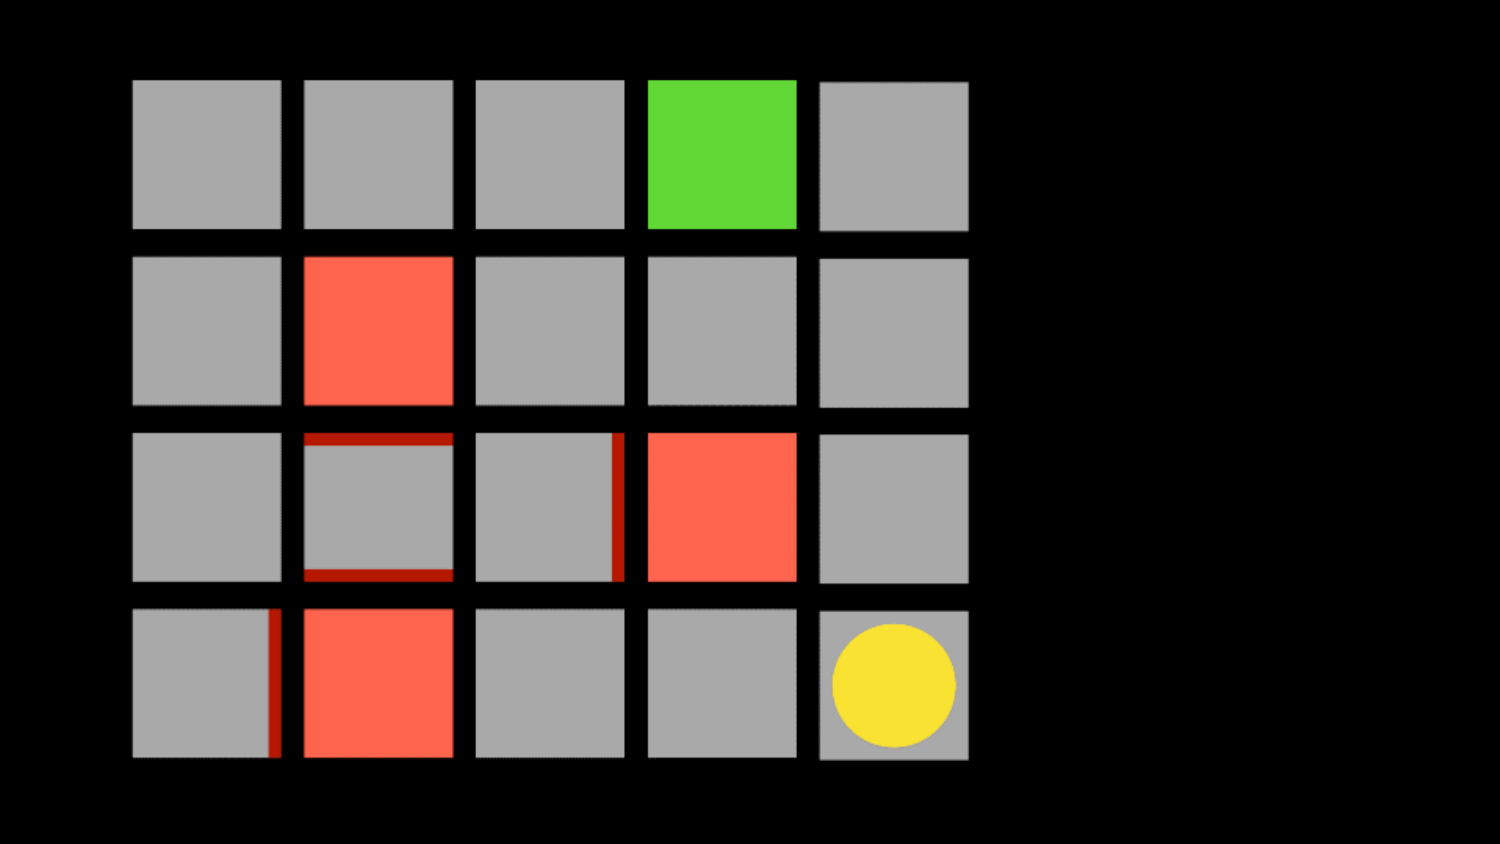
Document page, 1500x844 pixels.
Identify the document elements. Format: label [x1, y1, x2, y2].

picture [44, 24, 1456, 819]
